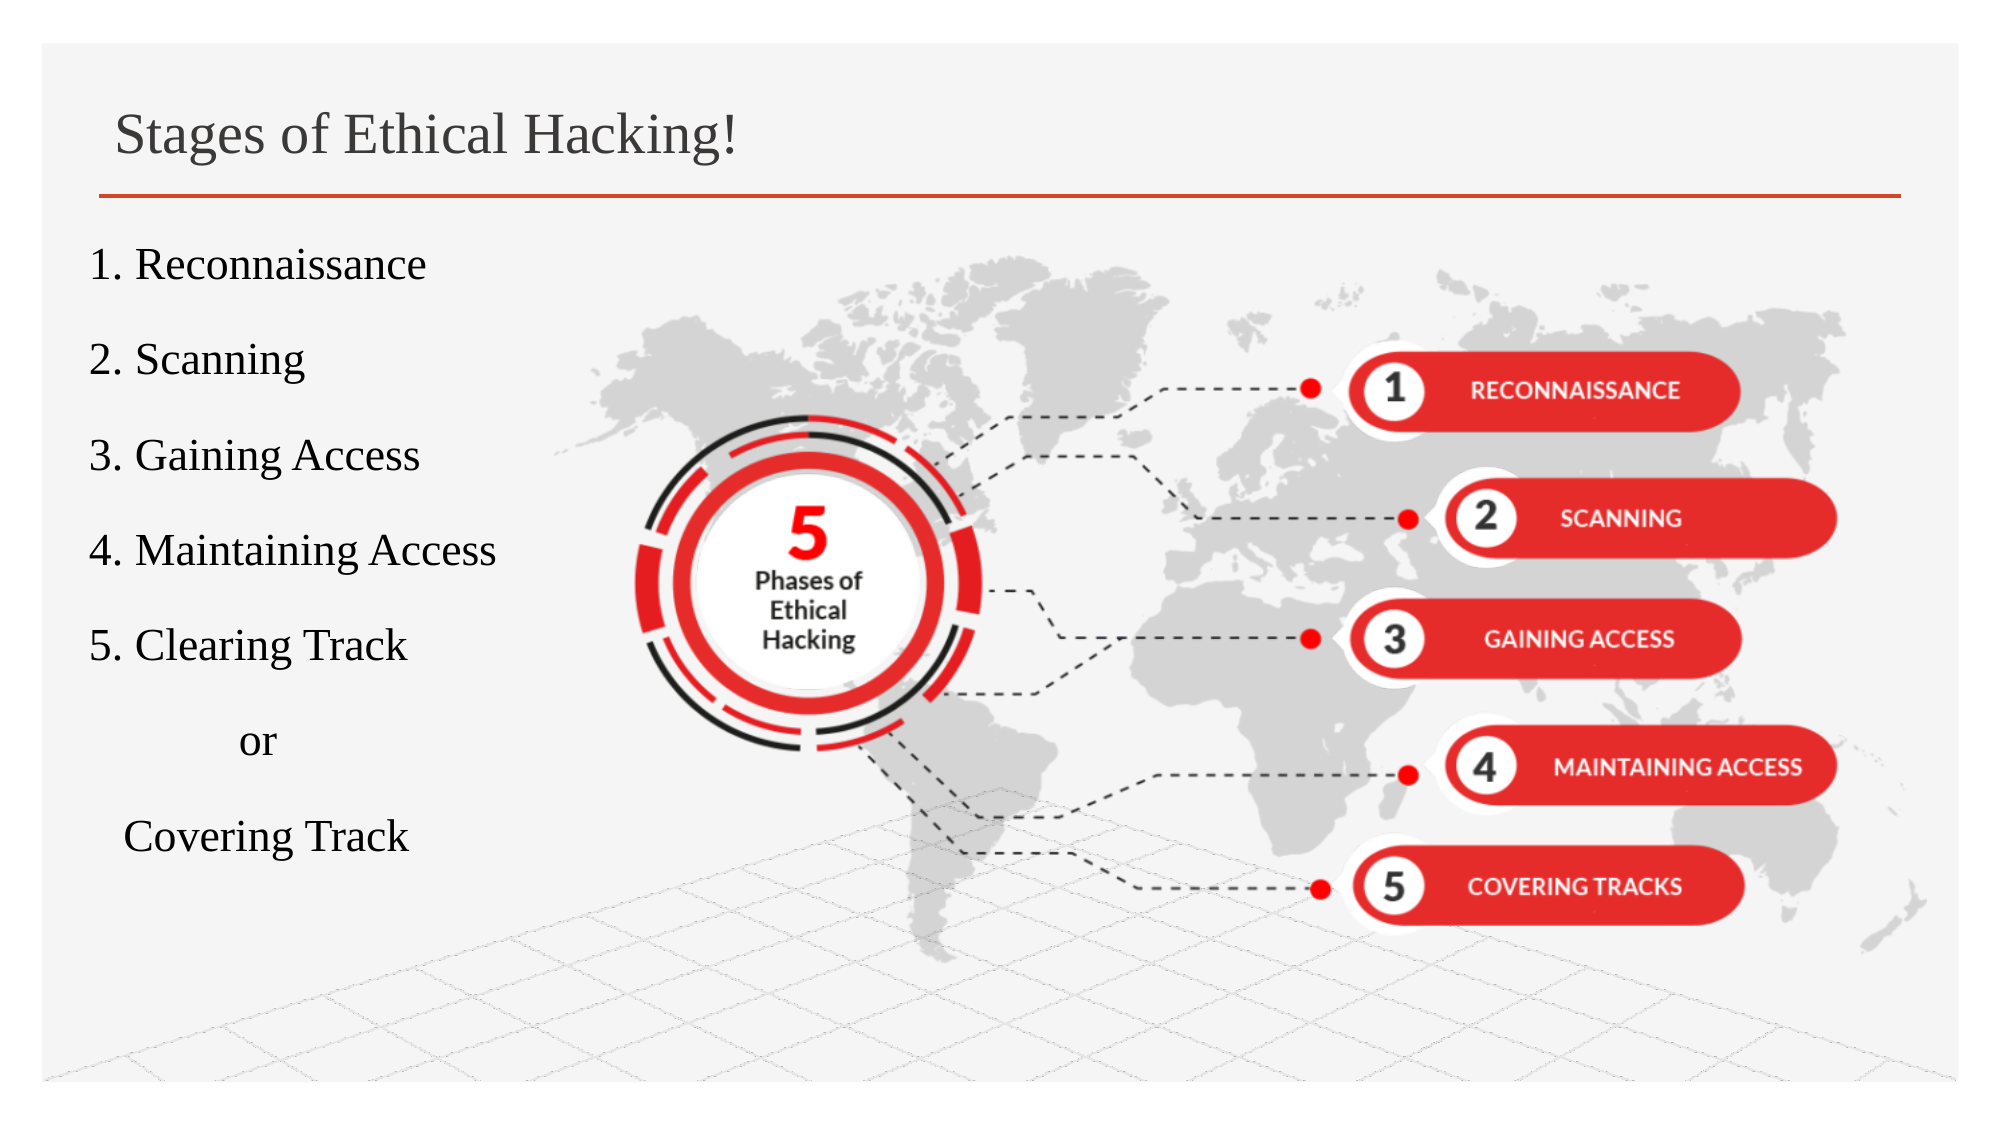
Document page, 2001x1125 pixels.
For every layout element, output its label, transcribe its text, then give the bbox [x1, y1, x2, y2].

list 1. Reconnaissance 2. Scanning 3. Gaining Access 4. Maintaining Access 5. Clearing Track or Covering Track [73, 232, 1901, 1014]
title Stages of Ethical Hacking! [99, 73, 1901, 197]
picture [44, 213, 1956, 1081]
